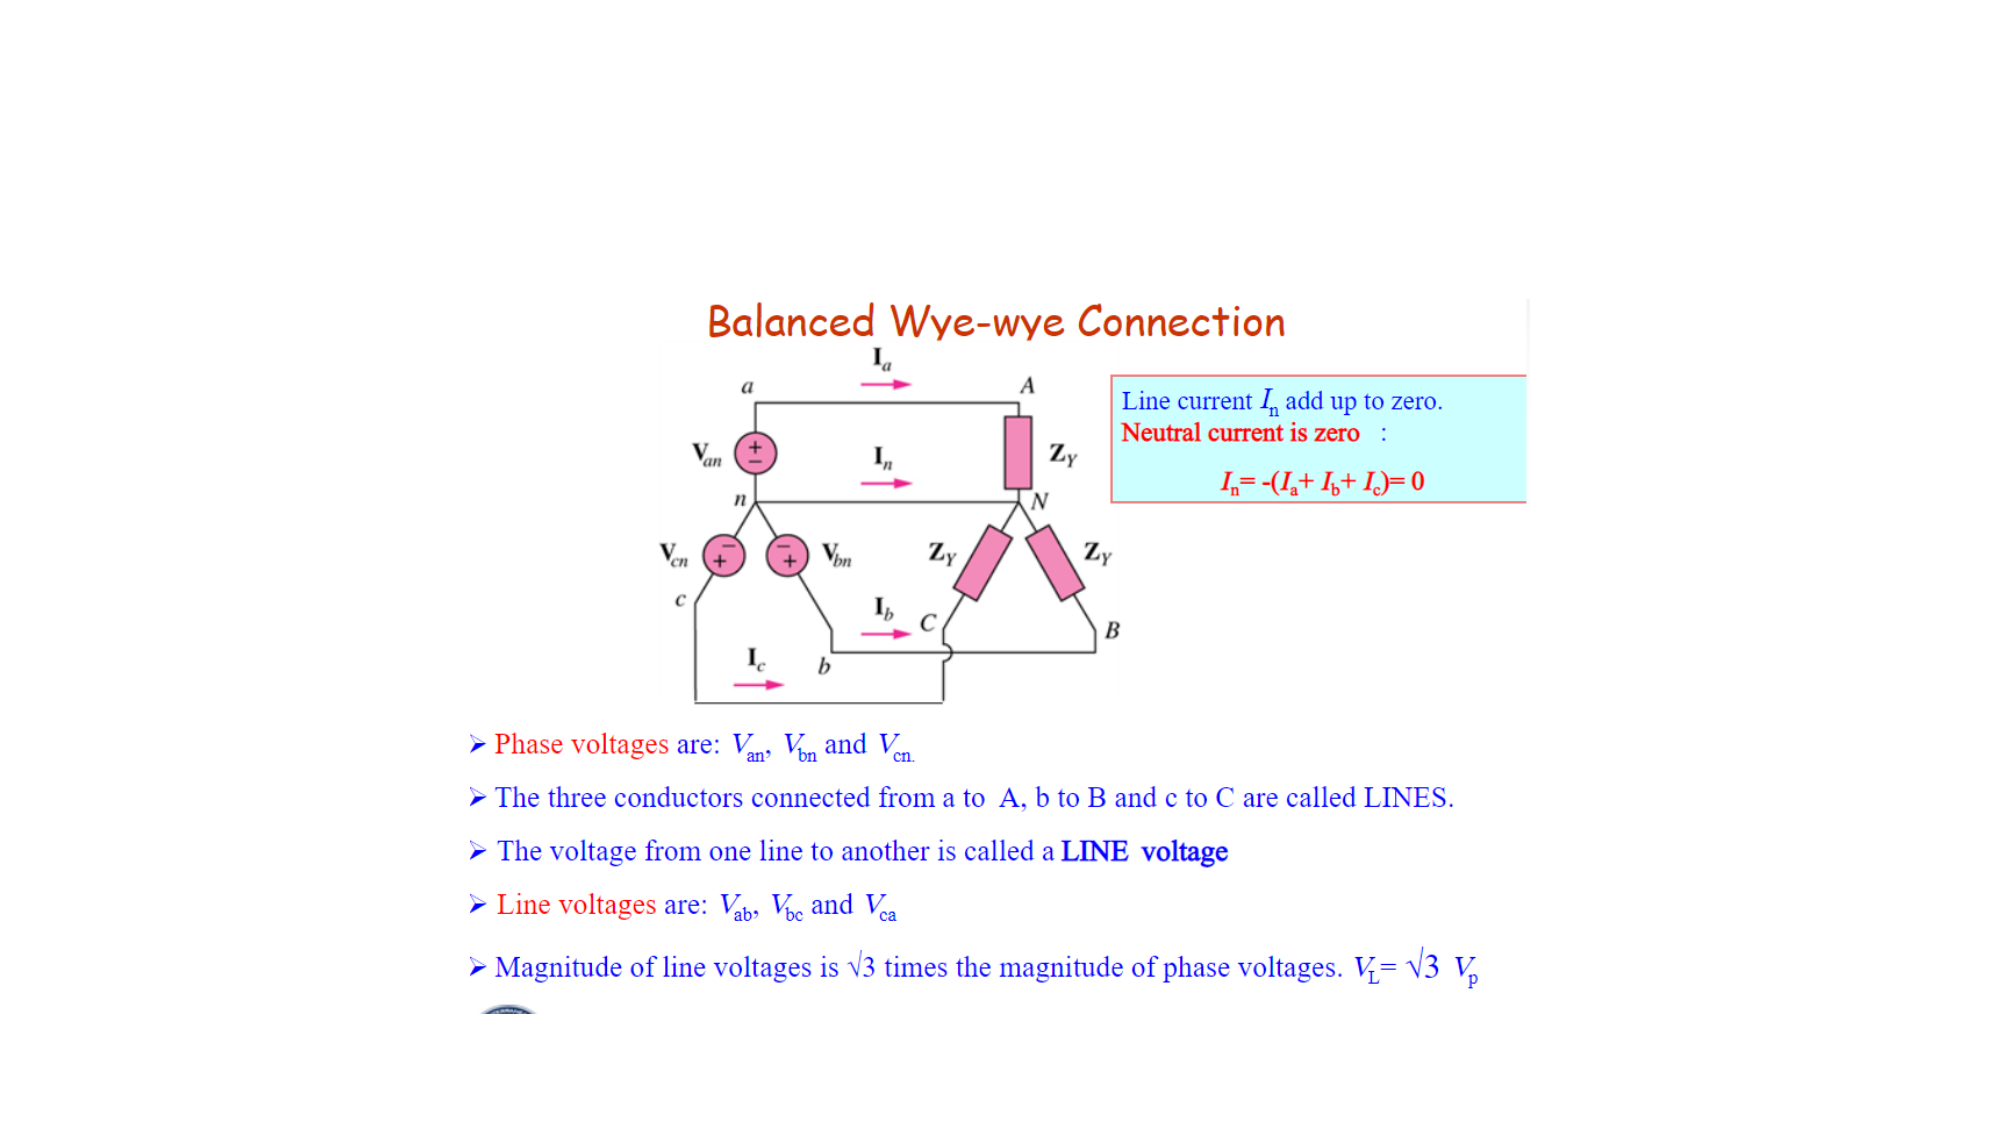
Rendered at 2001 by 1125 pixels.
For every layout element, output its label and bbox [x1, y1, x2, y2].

list [470, 299, 1530, 1014]
